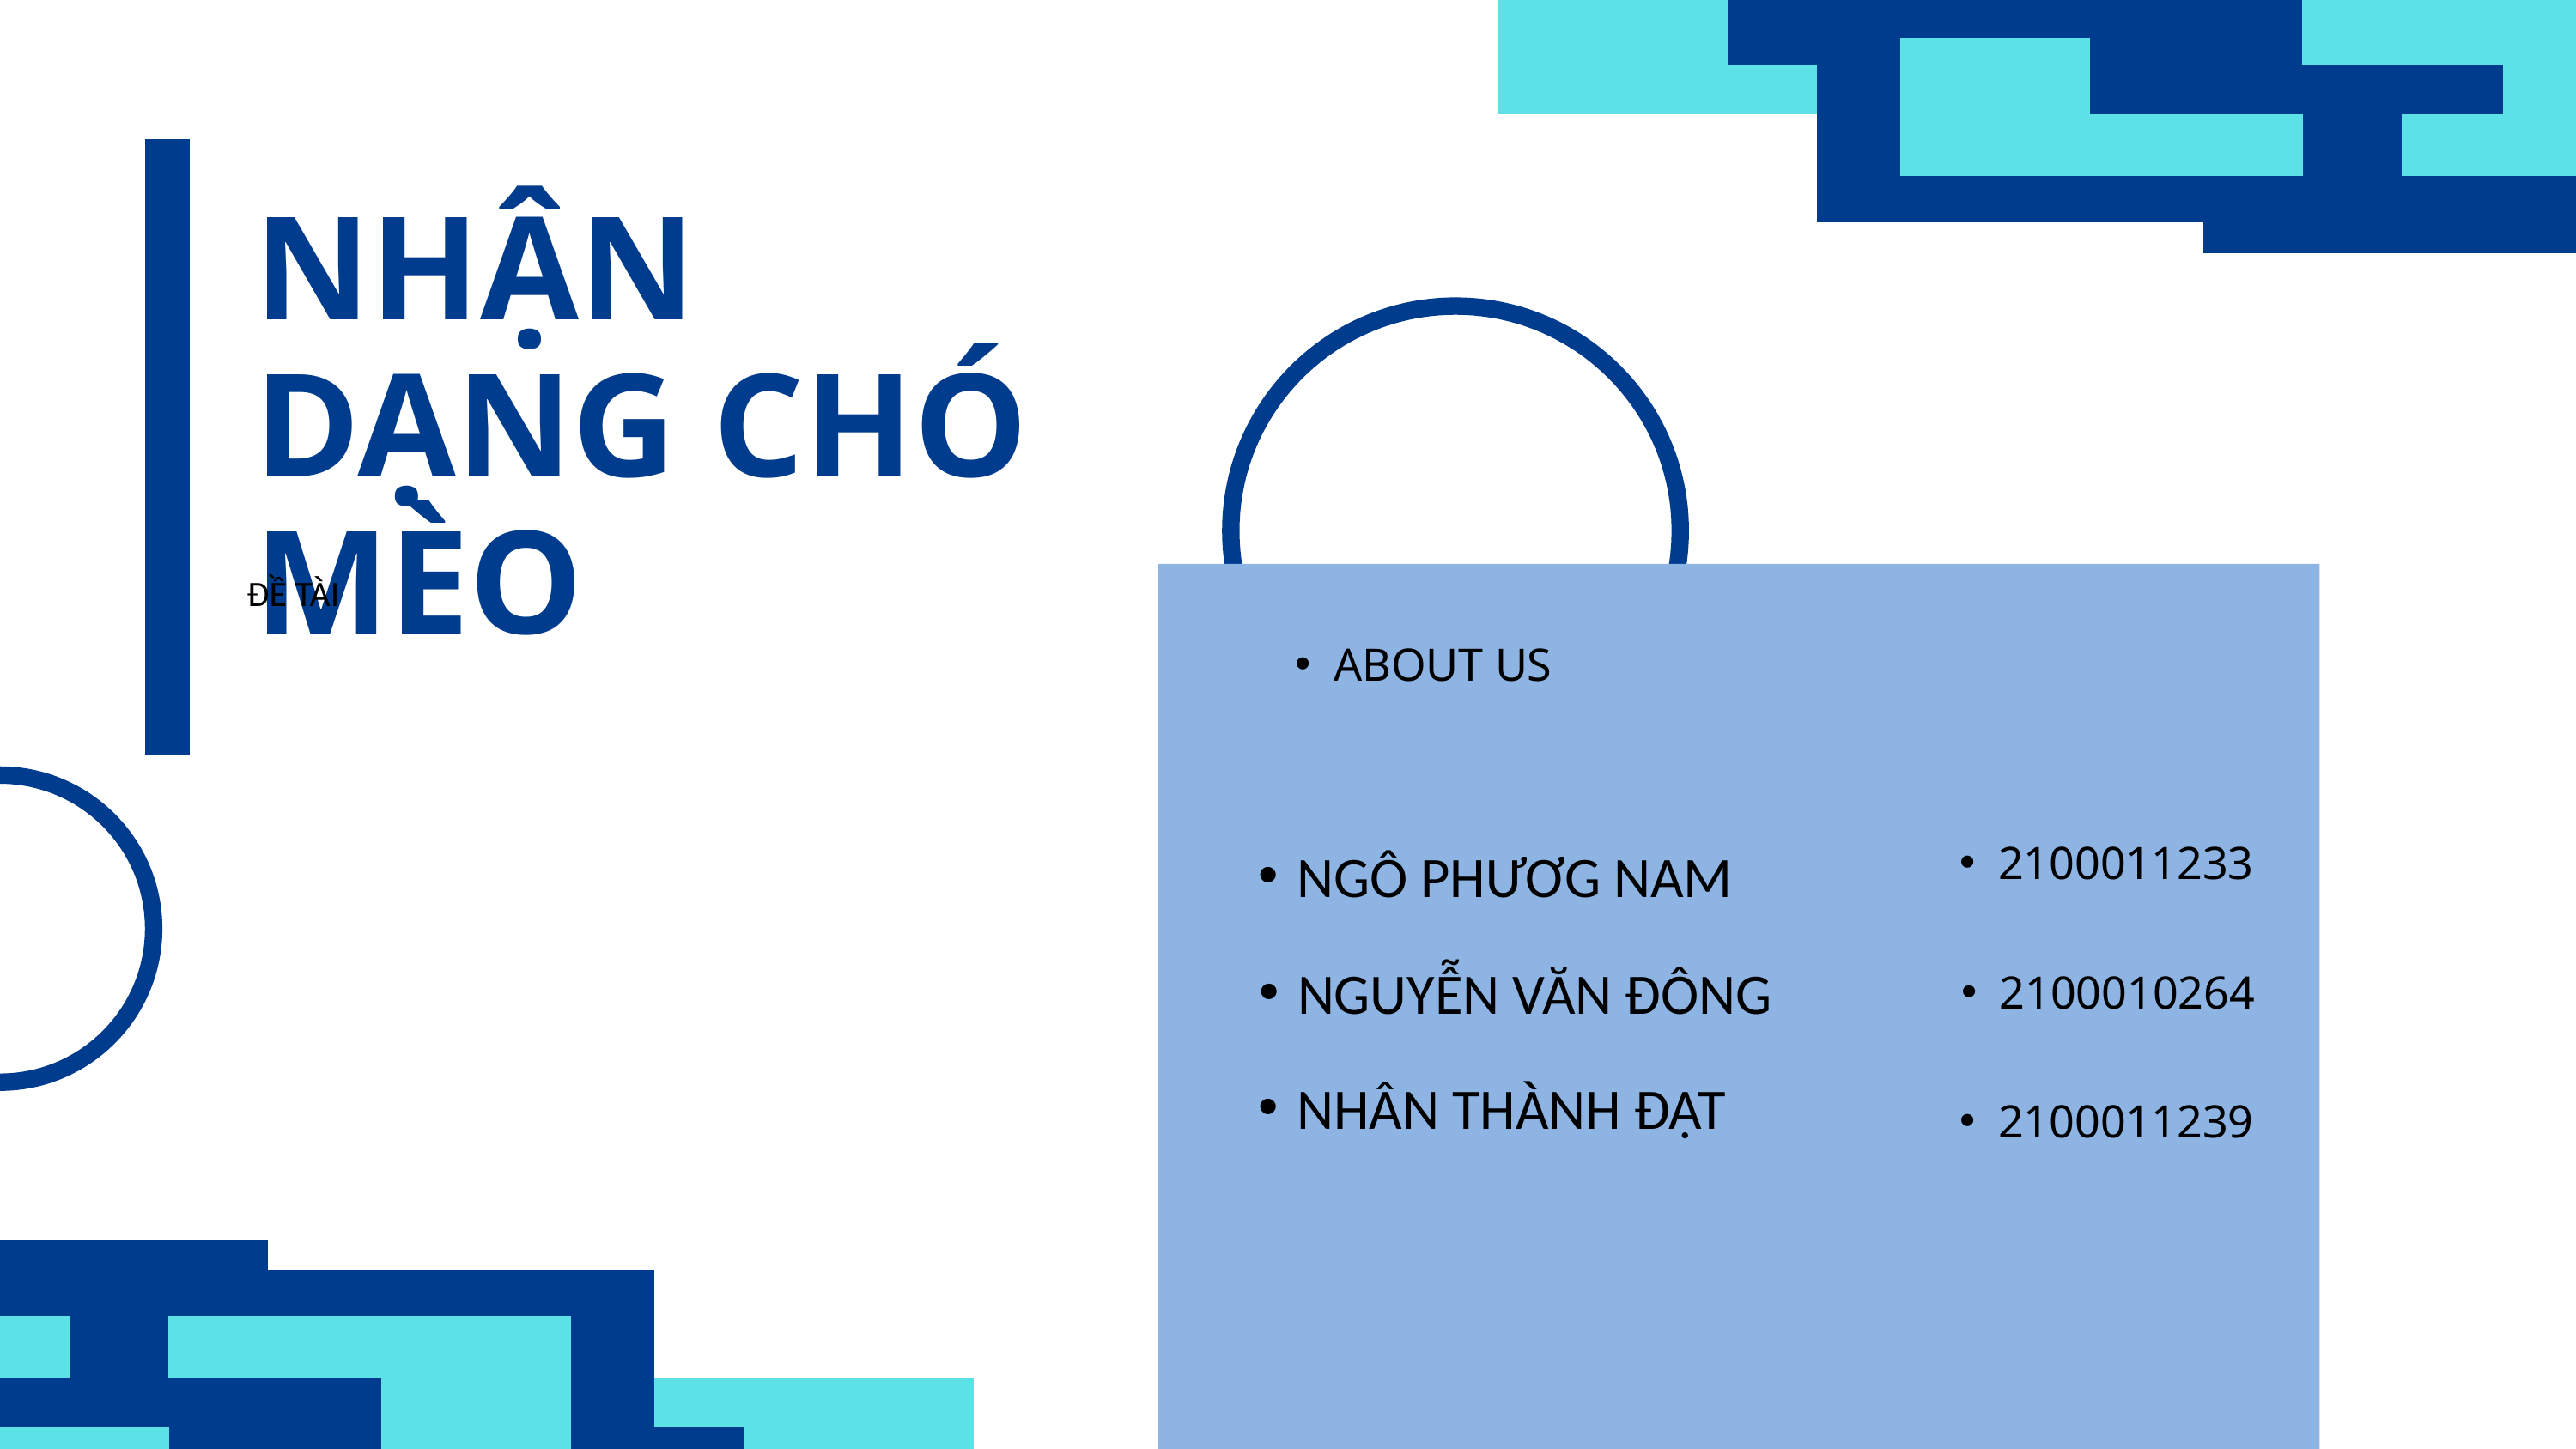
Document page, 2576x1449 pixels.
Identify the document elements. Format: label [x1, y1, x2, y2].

text_box [1230, 306, 1680, 562]
text_box [0, 774, 155, 1082]
text_box [1158, 563, 2320, 1449]
text_box [144, 138, 190, 756]
text_box [1498, 0, 2576, 254]
text_box [246, 191, 1137, 612]
text_box [0, 1239, 974, 1449]
